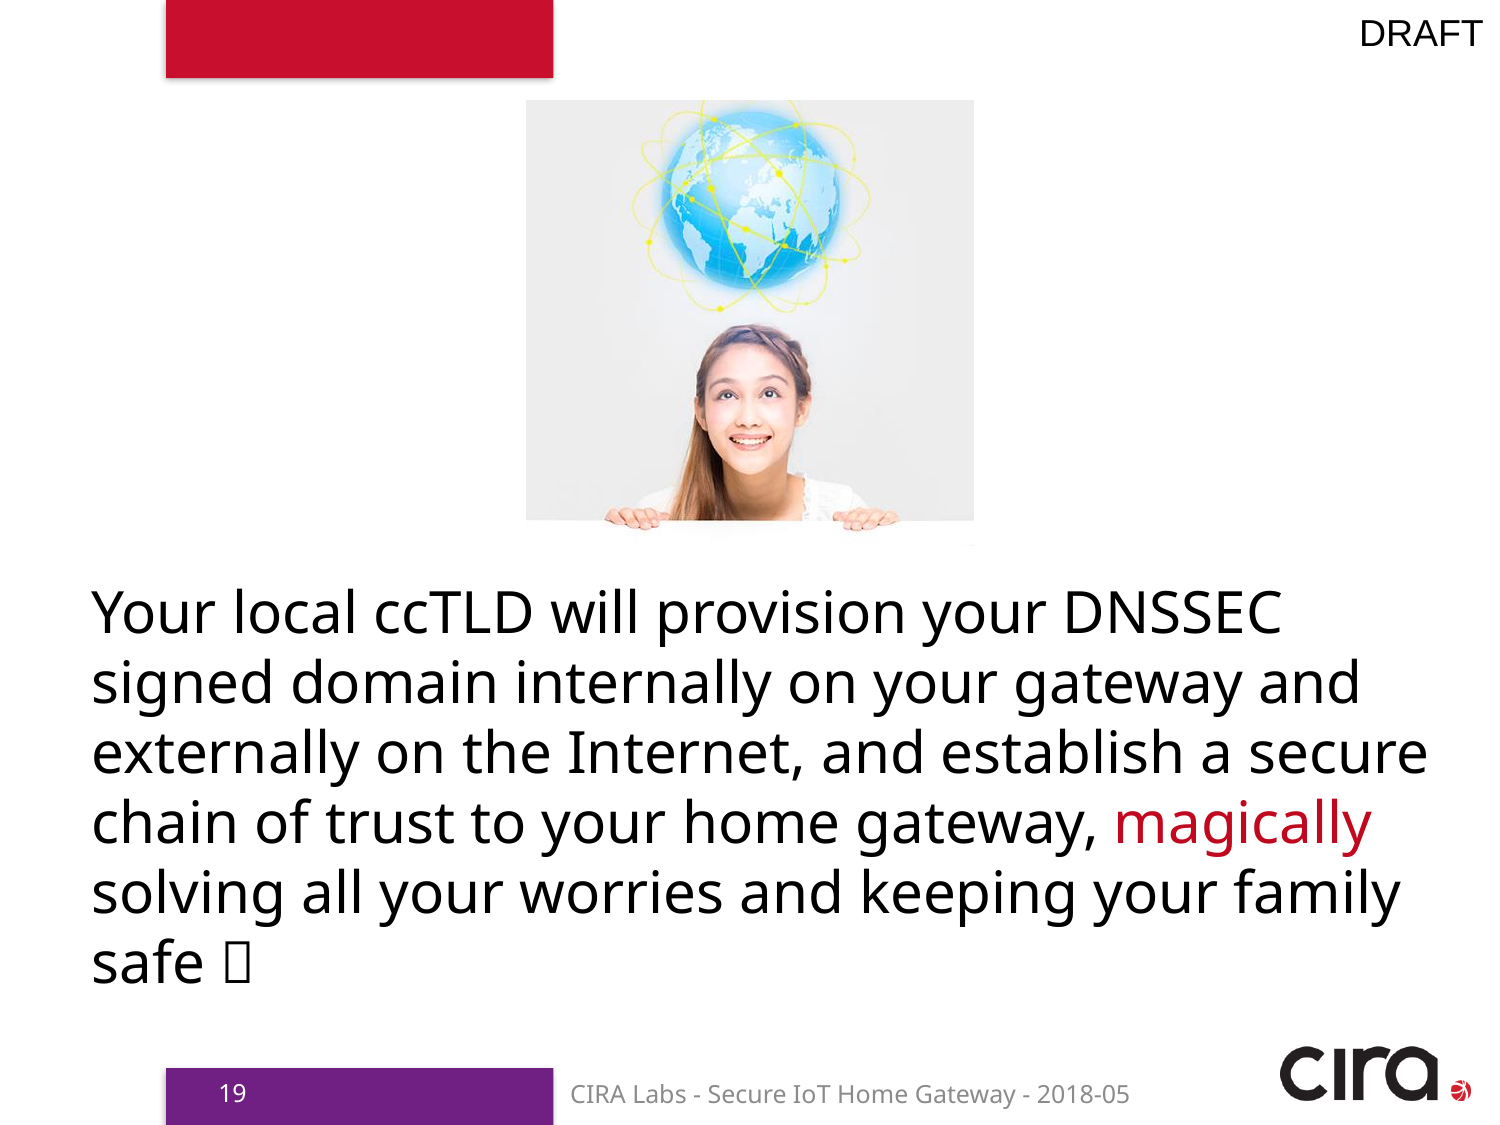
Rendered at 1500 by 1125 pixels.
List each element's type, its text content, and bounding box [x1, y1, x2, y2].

picture [526, 100, 974, 547]
picture [1280, 1046, 1471, 1101]
title Your local ccTLD will provision your DNSSEC signed domain internally on your gateway and externally on the Internet, and establish a secure chain of trust to your home gateway, magically solving all your worries and keeping your family safe  [76, 78, 1453, 1000]
slide_number 19 [203, 1064, 554, 1125]
footer CIRA Labs - Secure IoT Home Gateway - 2018-05 [555, 1066, 1312, 1125]
